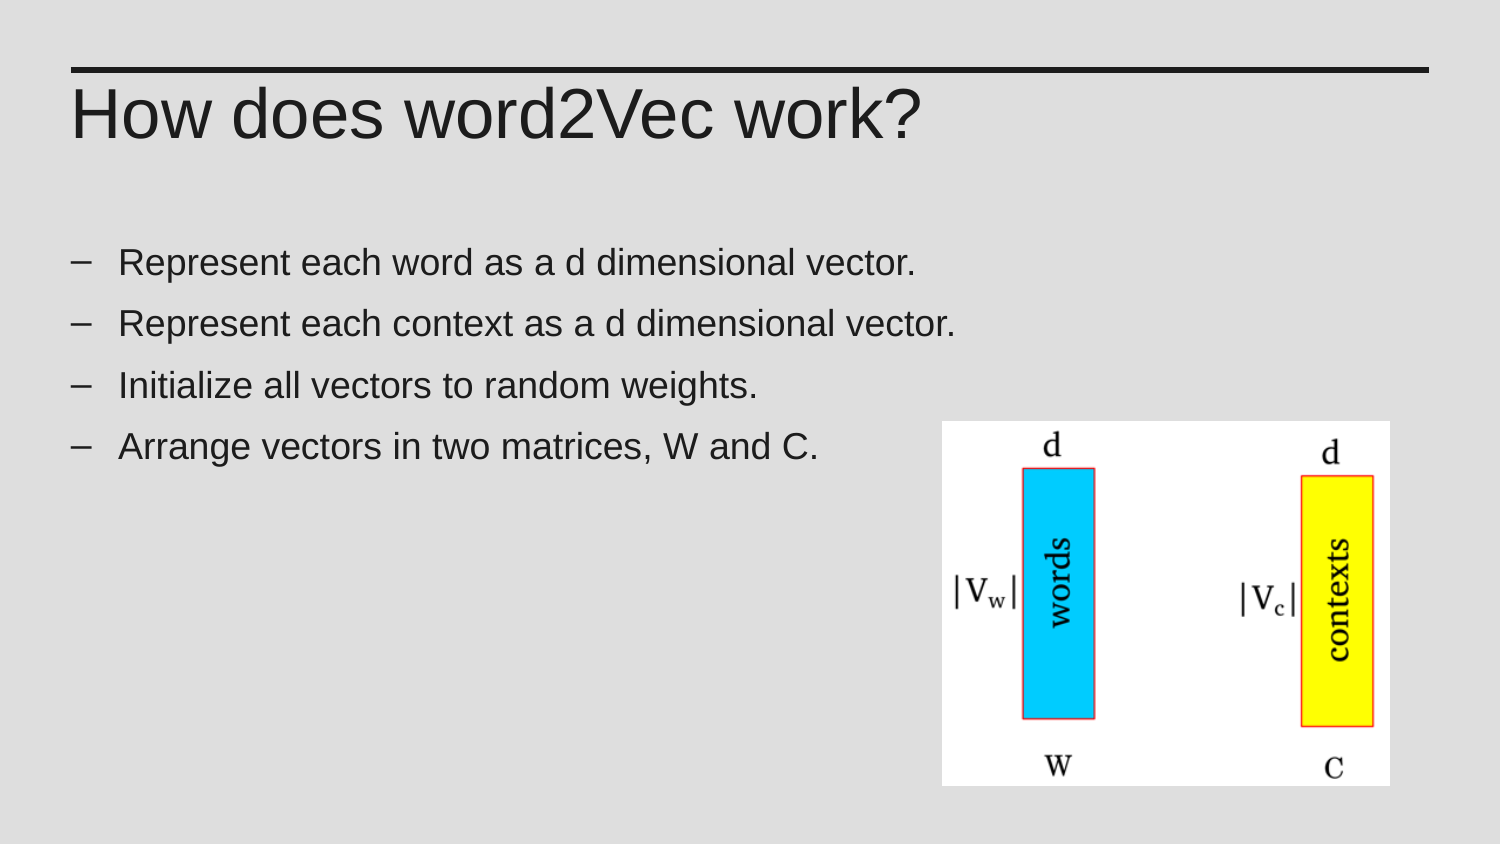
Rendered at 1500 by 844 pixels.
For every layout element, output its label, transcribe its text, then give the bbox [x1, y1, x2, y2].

list Represent each word as a d dimensional vector. Represent each context as a d dimensional vector. Initialize all vectors to random weights. Arrange vectors in two matrices, W and C. [70, 237, 1462, 713]
picture [942, 421, 1391, 787]
list How does word2Vec work? [70, 67, 1430, 183]
